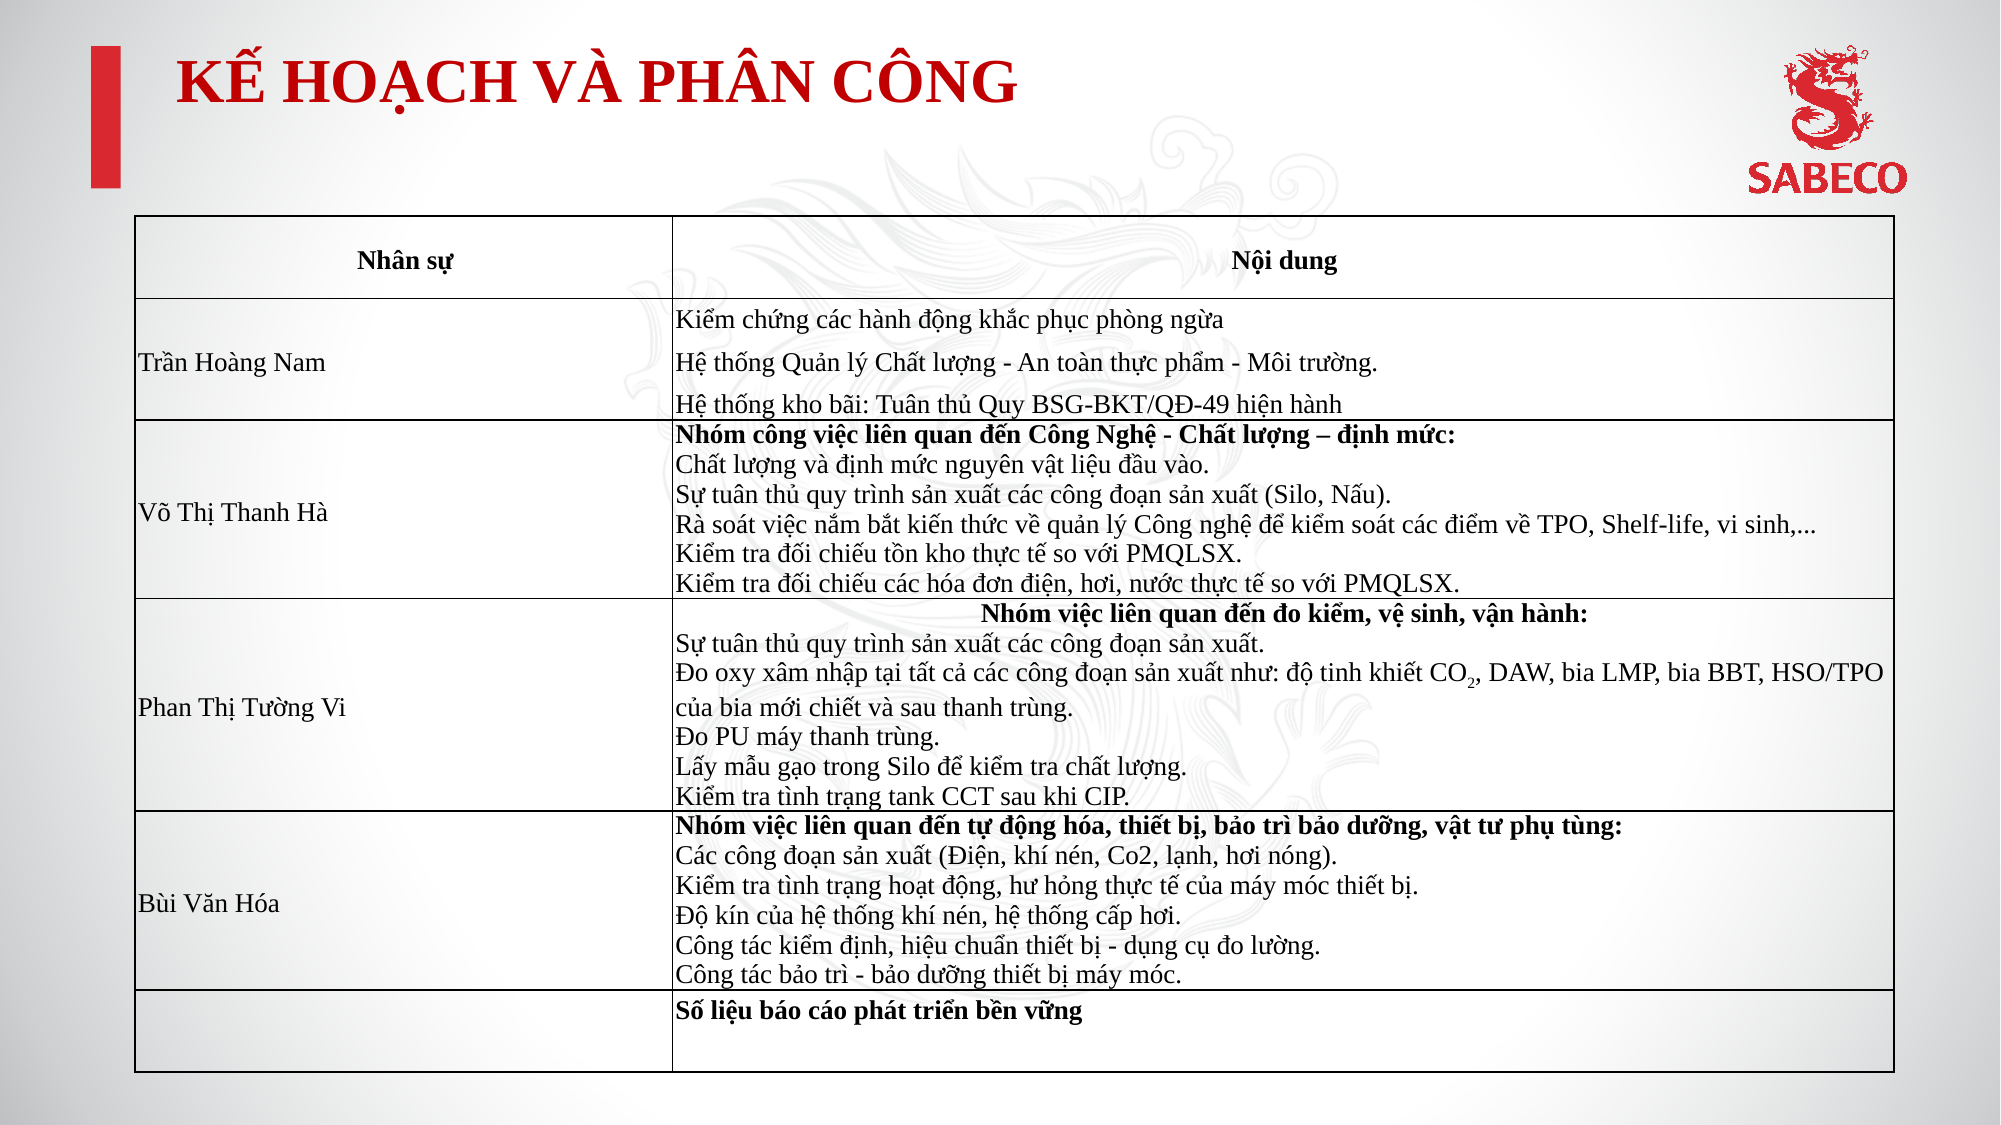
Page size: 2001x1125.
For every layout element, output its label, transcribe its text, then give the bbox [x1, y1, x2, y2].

table_cell Phan Thị Tường Vi [136, 599, 672, 810]
table_cell Nhóm việc liên quan đến đo kiểm, vệ sinh, vận hành: Sự tuân thủ quy trình sản xuất các công đoạn sản xuất. Đo oxy xâm nhập tại tất cả các công đoạn sản xuất như: độ tinh khiết CO2, DAW, bia LMP, bia BBT, HSO/TPO của bia mới chiết và sau thanh trùng. Đo PU máy thanh trùng. Lấy mẫu gạo trong Silo để kiểm tra chất lượng. Kiểm tra tình trạng tank CCT sau khi CIP. [673, 599, 1893, 810]
table_cell Nhóm công việc liên quan đến Công Nghệ - Chất lượng – định mức: Chất lượng và định mức nguyên vật liệu đầu vào. Sự tuân thủ quy trình sản xuất các công đoạn sản xuất (Silo, Nấu). Rà soát việc nắm bắt kiến thức về quản lý Công nghệ để kiểm soát các điểm về TPO, Shelf-life, vi sinh,... Kiểm tra đối chiếu tồn kho thực tế so với PMQLSX. Kiểm tra đối chiếu các hóa đơn điện, hơi, nước thực tế so với PMQLSX. [673, 421, 1893, 598]
table_header Nhân sự [136, 217, 672, 298]
table_header Nội dung [673, 217, 1893, 298]
table_cell Nhóm việc liên quan đến tự động hóa, thiết bị, bảo trì bảo dưỡng, vật tư phụ tùng: Các công đoạn sản xuất (Điện, khí nén, Co2, lạnh, hơi nóng). Kiểm tra tình trạng hoạt động, hư hỏng thực tế của máy móc thiết bị. Độ kín của hệ thống khí nén, hệ thống cấp hơi. Công tác kiểm định, hiệu chuẩn thiết bị - dụng cụ đo lường. Công tác bảo trì - bảo dưỡng thiết bị máy móc. [673, 812, 1893, 989]
table_cell Võ Thị Thanh Hà [136, 421, 672, 598]
table_cell Trần Hoàng Nam [136, 299, 672, 419]
table_cell [136, 991, 672, 1071]
title KẾ HOẠCH VÀ PHÂN CÔNG [171, 34, 1303, 140]
table_cell Bùi Văn Hóa [136, 812, 672, 989]
table_cell Số liệu báo cáo phát triển bền vững [673, 991, 1893, 1071]
picture [0, 0, 2001, 1125]
table_cell Kiểm chứng các hành động khắc phục phòng ngừa Hệ thống Quản lý Chất lượng - An toàn thực phẩm - Môi trường. Hệ thống kho bãi: Tuân thủ Quy BSG-BKT/QĐ-49 hiện hành [673, 299, 1893, 419]
